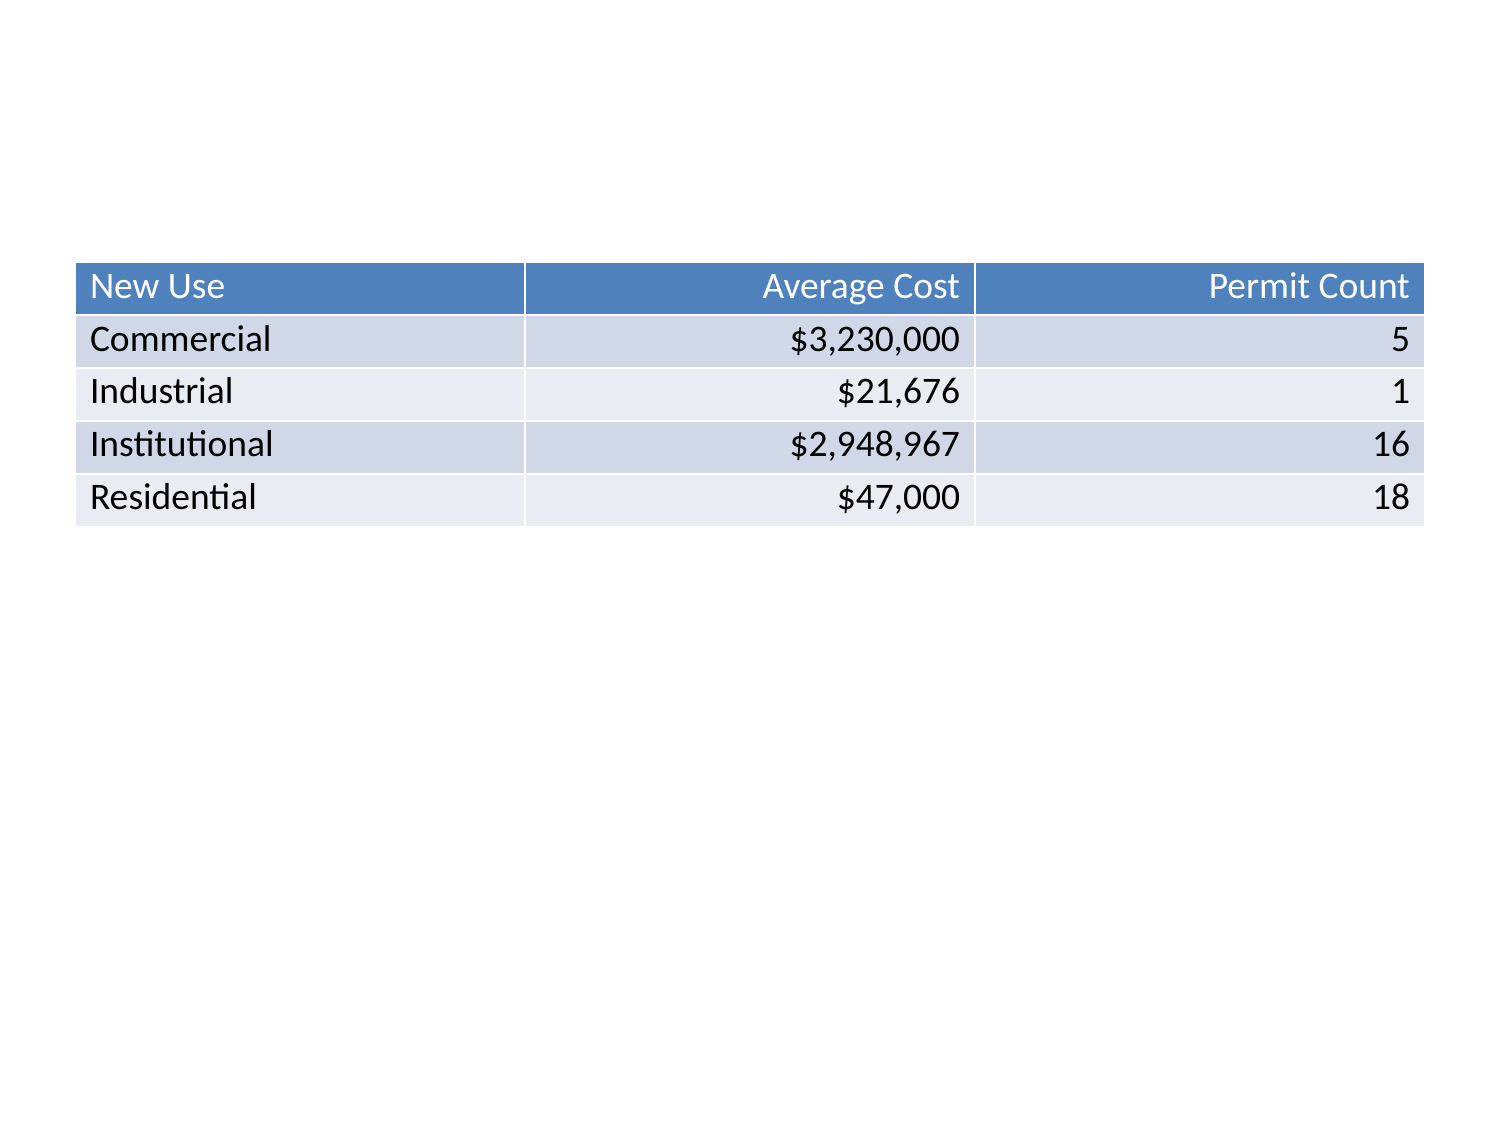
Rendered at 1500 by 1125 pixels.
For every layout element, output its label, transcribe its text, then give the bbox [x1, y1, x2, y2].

table_header New Use [76, 263, 524, 314]
table_cell $21,676 [526, 369, 974, 420]
table_cell 5 [976, 316, 1424, 367]
table_header Average Cost [526, 263, 974, 314]
table_cell $3,230,000 [526, 316, 974, 367]
table_cell Industrial [76, 369, 524, 420]
table_cell 16 [976, 422, 1424, 473]
table_cell 1 [976, 369, 1424, 420]
table_cell Residential [76, 475, 524, 526]
table_cell $2,948,967 [526, 422, 974, 473]
table_cell Institutional [76, 422, 524, 473]
table_header Permit Count [976, 263, 1424, 314]
table_cell $47,000 [526, 475, 974, 526]
table_cell 18 [976, 475, 1424, 526]
table_cell Commercial [76, 316, 524, 367]
